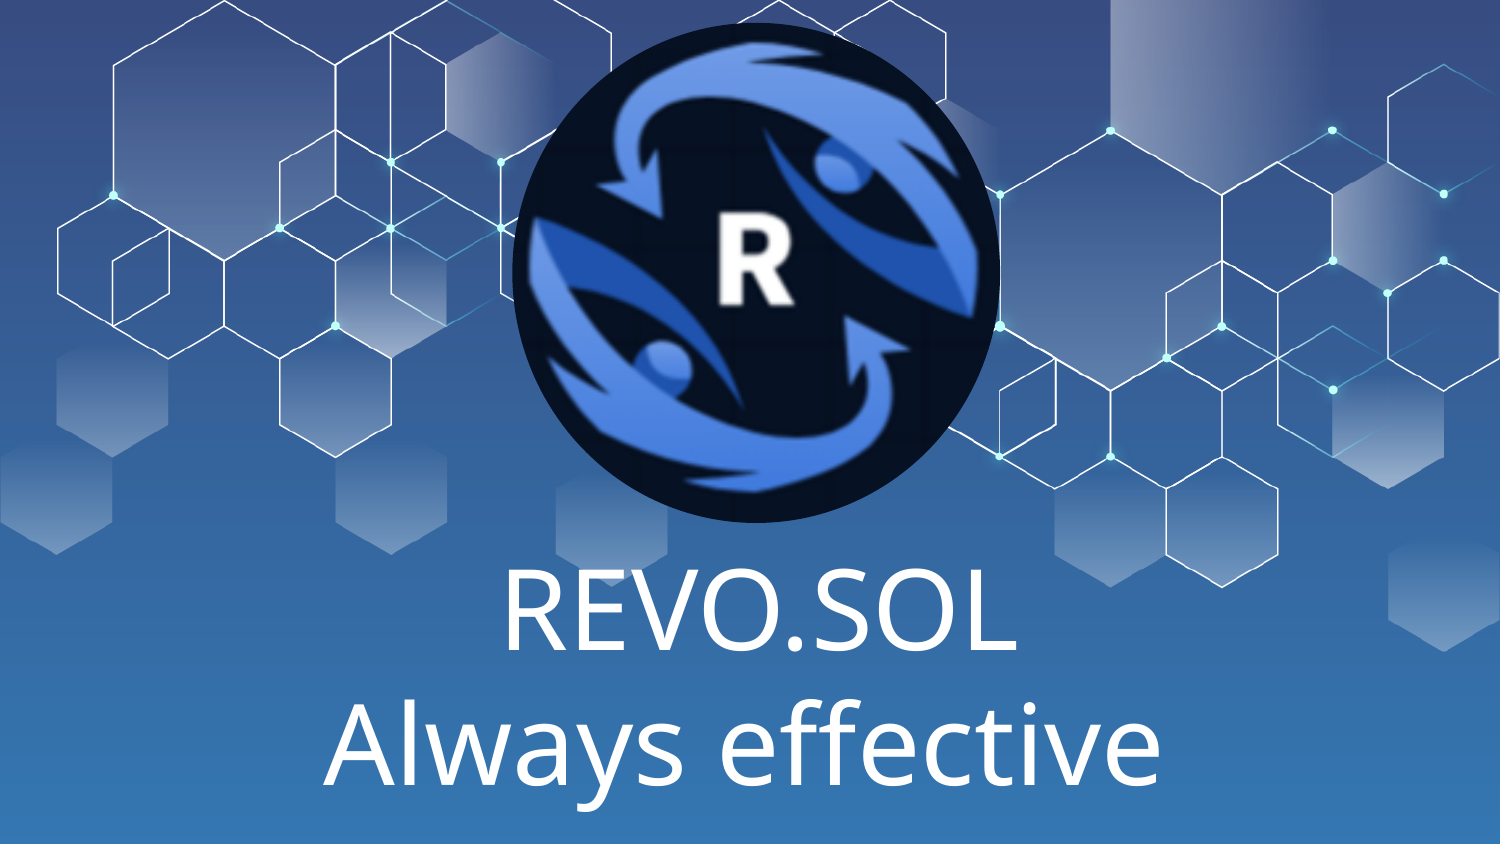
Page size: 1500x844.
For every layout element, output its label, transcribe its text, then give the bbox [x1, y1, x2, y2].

subtitle REVO.SOL Always effective [75, 522, 1425, 592]
picture [0, 0, 1500, 652]
